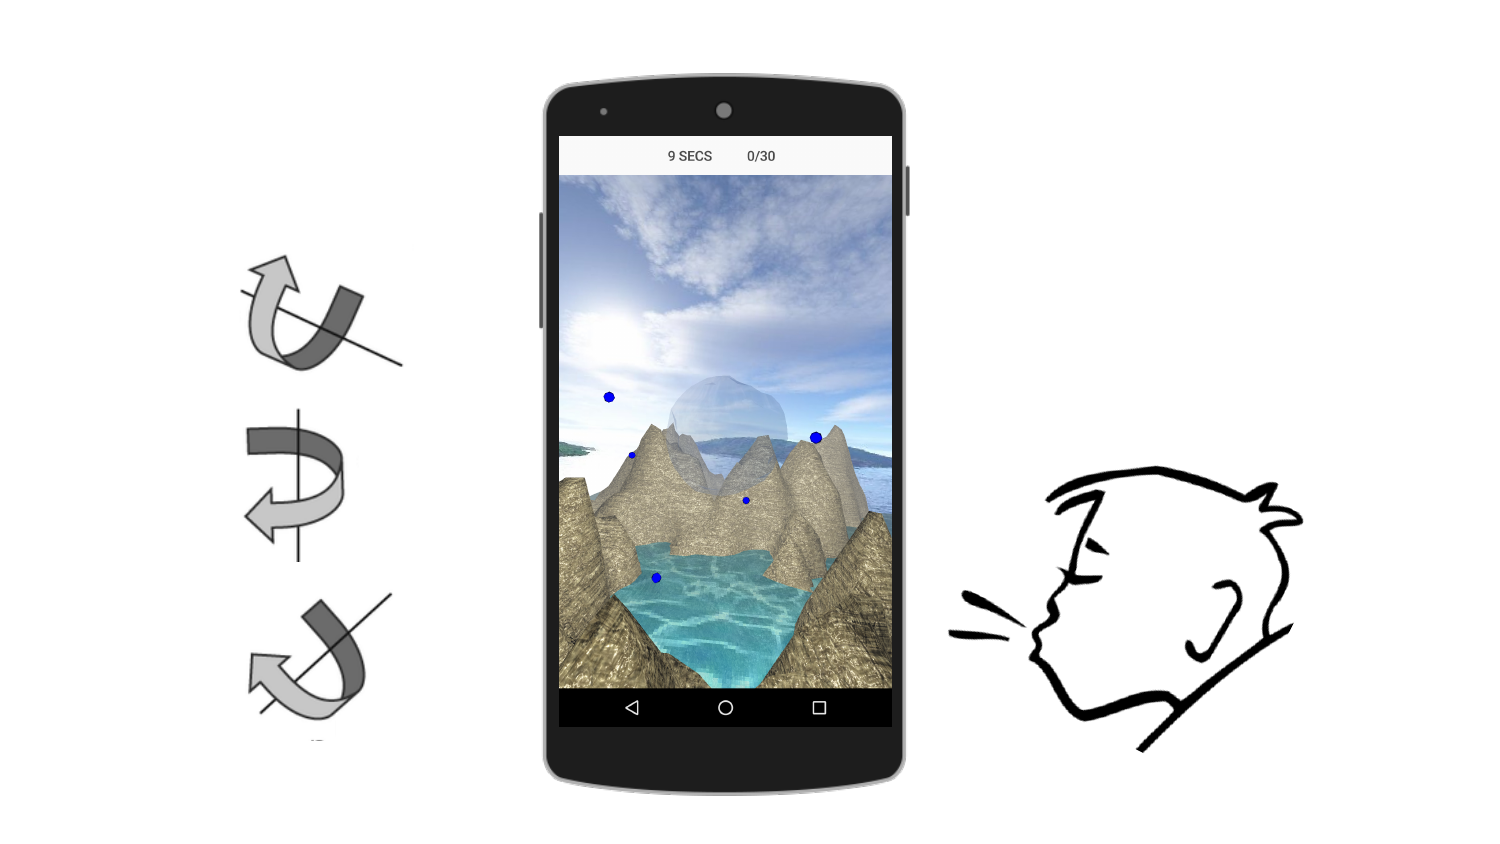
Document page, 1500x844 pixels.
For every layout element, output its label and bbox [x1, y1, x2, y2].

picture [535, 58, 913, 810]
picture [920, 373, 1346, 788]
text_box [203, 197, 523, 788]
